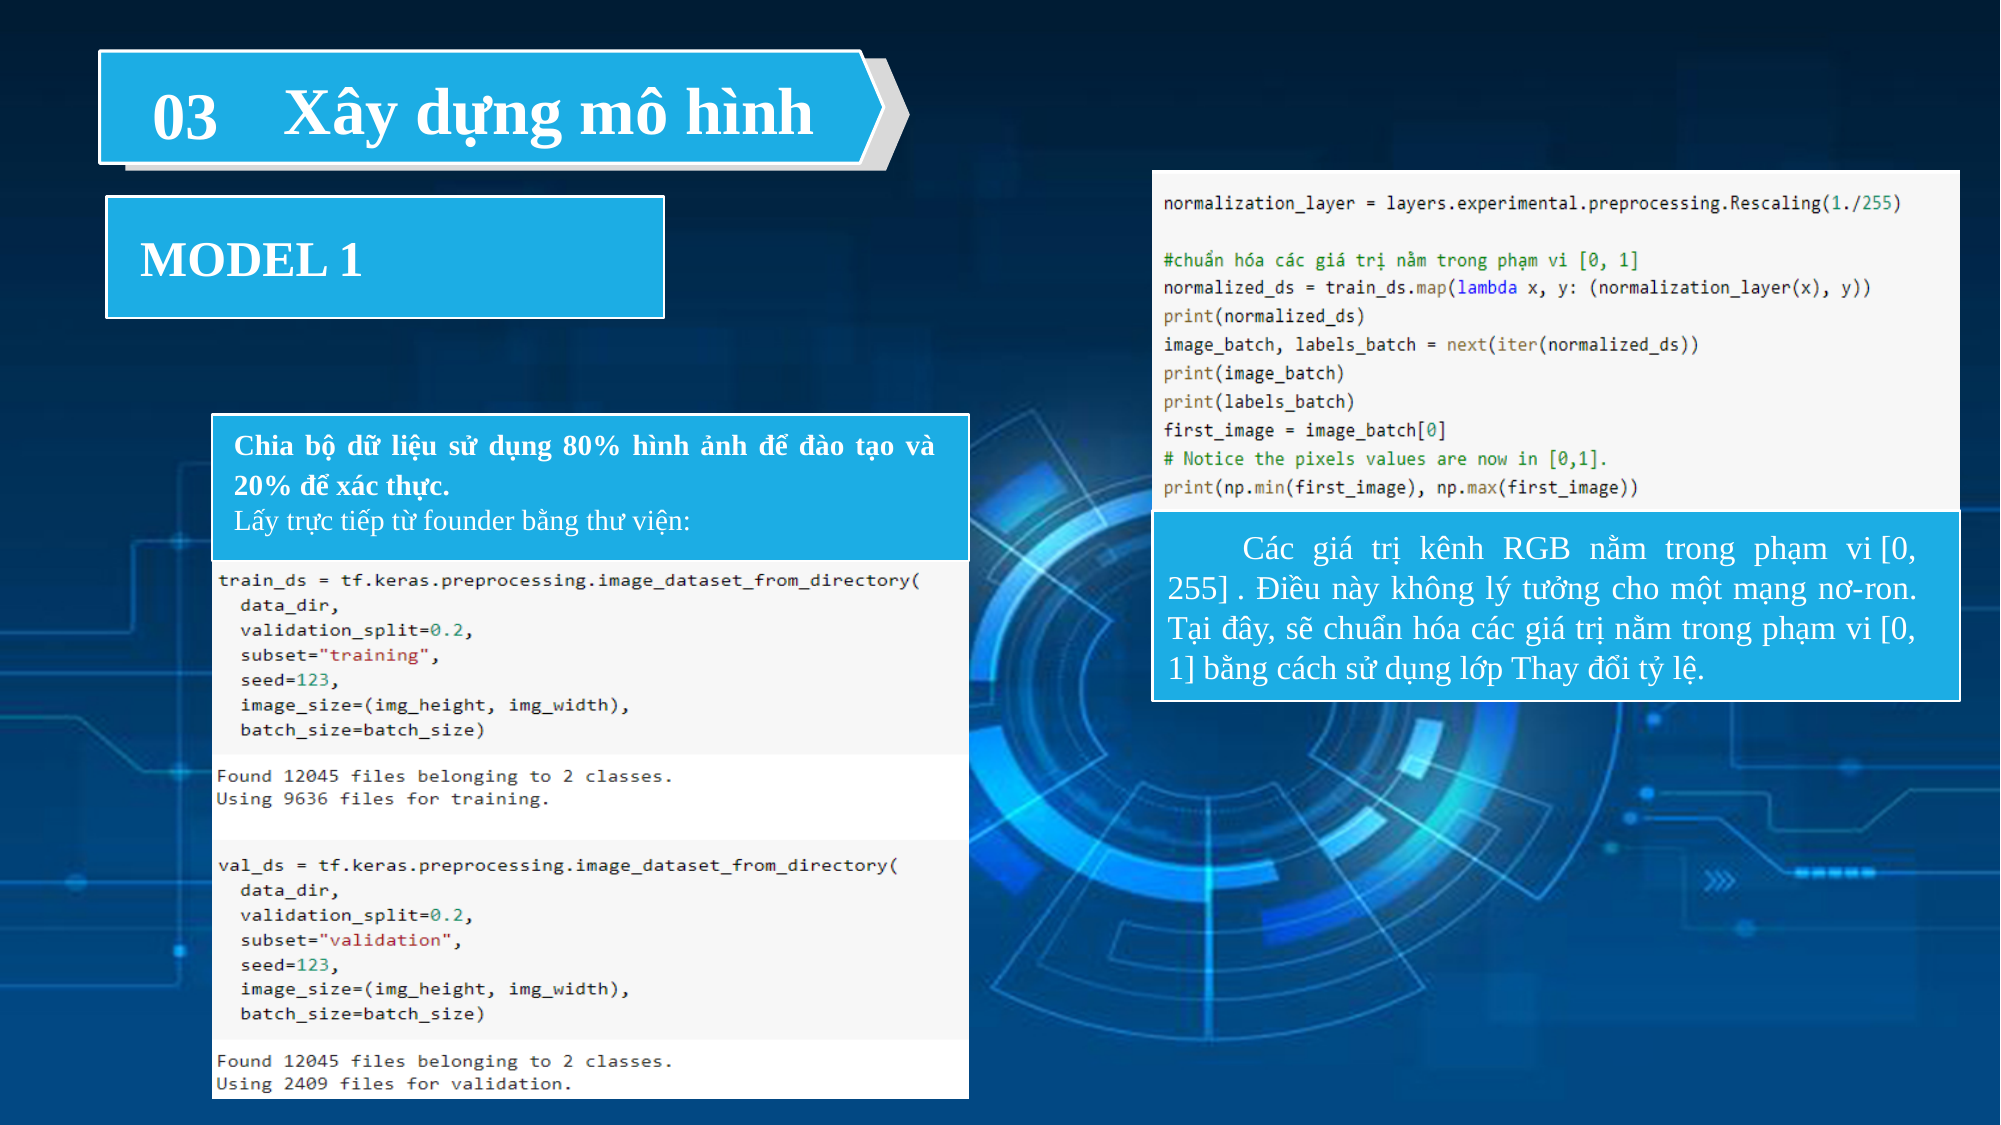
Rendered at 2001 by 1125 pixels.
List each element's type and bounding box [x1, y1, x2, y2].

text_box [88, 60, 915, 162]
picture [0, 0, 2000, 1125]
text_box [99, 50, 910, 55]
